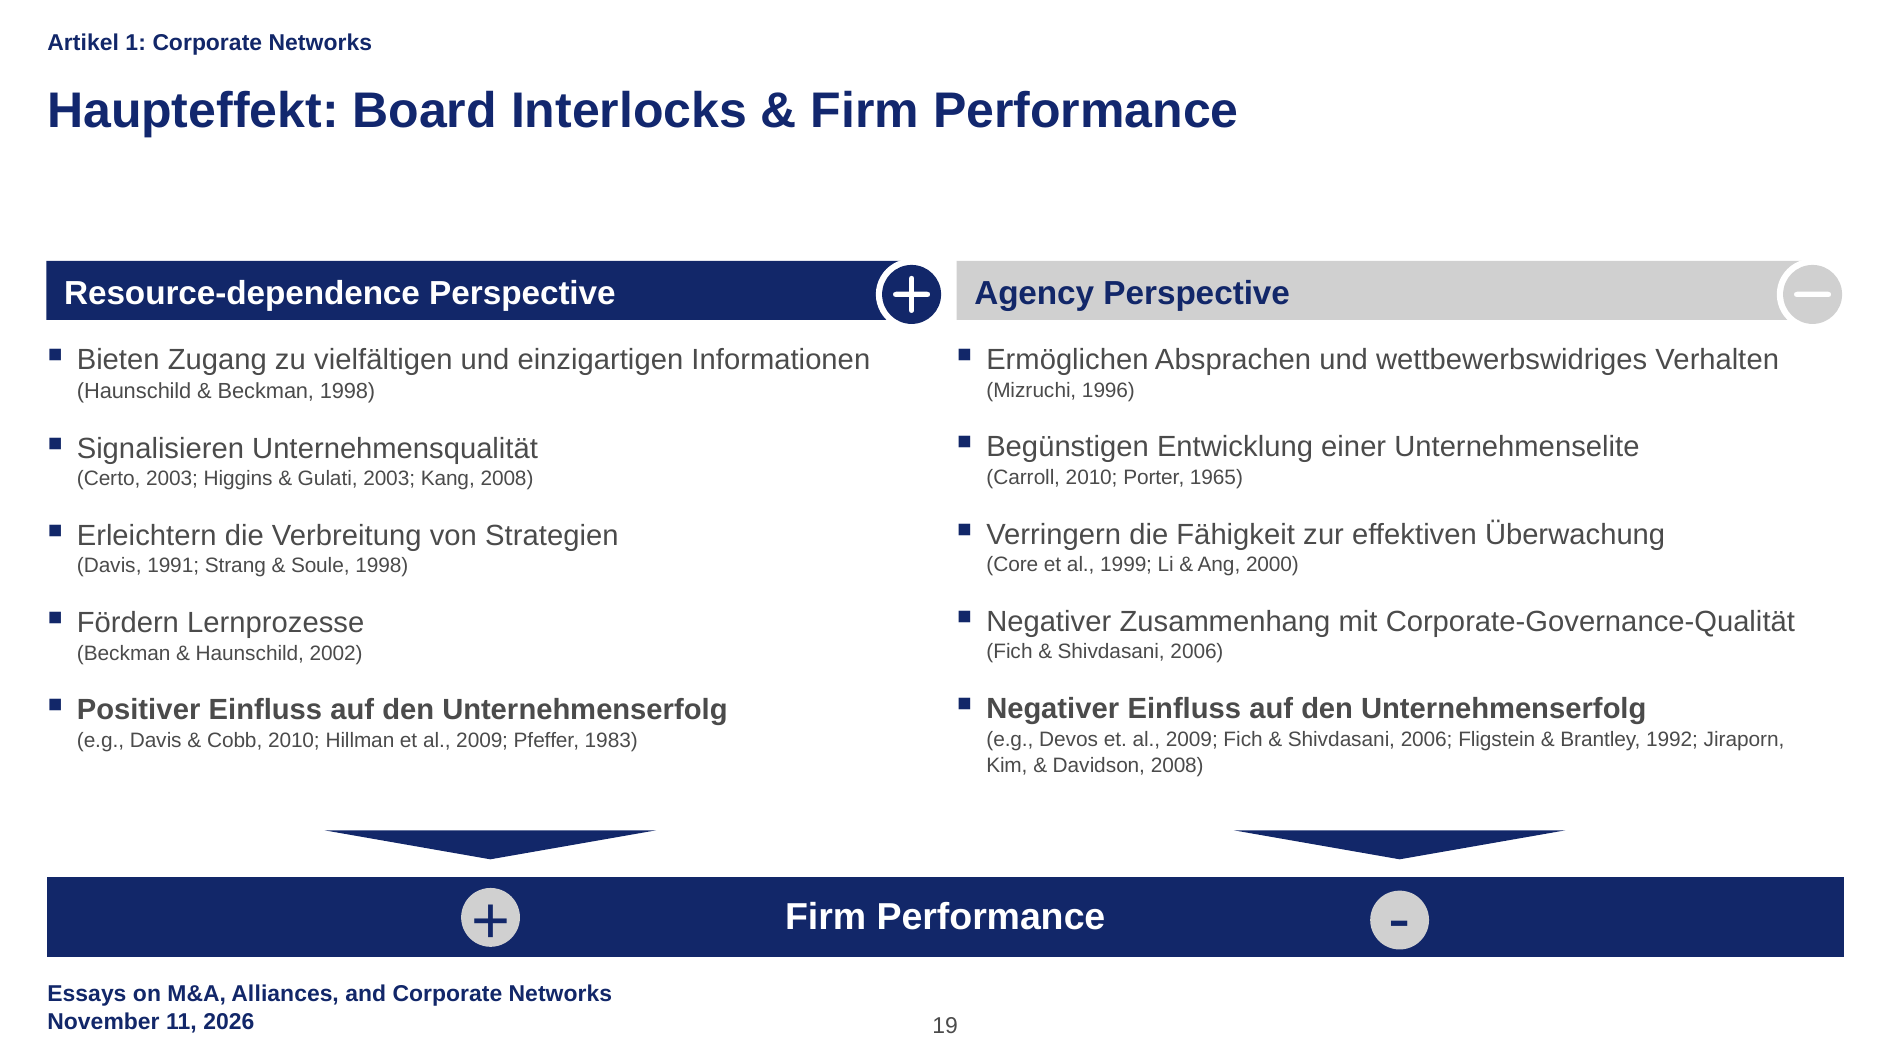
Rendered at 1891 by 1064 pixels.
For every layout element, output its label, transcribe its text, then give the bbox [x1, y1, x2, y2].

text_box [48, 829, 1843, 956]
footer Artikel 1: Corporate Networks [47, 0, 1843, 56]
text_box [875, 258, 948, 331]
list Bieten Zugang zu vielfältigen und einzigartigen Informationen (Haunschild & Beckman, 1998) Signalisieren Unternehmensqualität (Certo, 2003; Higgins & Gulati, 2003; Kang, 2008) Erleichtern die Verbreitung von Strategien (Davis, 1991; Strang & Soule, 1998) Fördern Lernprozesse (Beckman & Haunschild, 2002) Positiver Einfluss auf den Unternehmenserfolg (e.g., Davis & Cobb, 2010; Hillman et al., 2009; Pfeffer, 1983) [47, 327, 934, 831]
list Ermöglichen Absprachen und wettbewerbswidriges Verhalten (Mizruchi, 1996) Begünstigen Entwicklung einer Unternehmenselite (Carroll, 2010; Porter, 1965) Verringern die Fähigkeit zur effektiven Überwachung (Core et al., 1999; Li & Ang, 2000) Negativer Zusammenhang mit Corporate-Governance-Qualität (Fich & Shivdasani, 2006) Negativer Einfluss auf den Unternehmenserfolg (e.g., Devos et. al., 2009; Fich & Shivdasani, 2006; Fligstein & Brantley, 1992; Jiraporn, Kim, & Davidson, 2008) [956, 327, 1843, 829]
text_box Resource-dependence Perspective [46, 260, 872, 320]
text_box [1776, 258, 1849, 331]
text_box Agency Perspective [956, 260, 1773, 320]
list Haupteffekt: Board Interlocks & Firm Performance [47, 83, 1843, 193]
